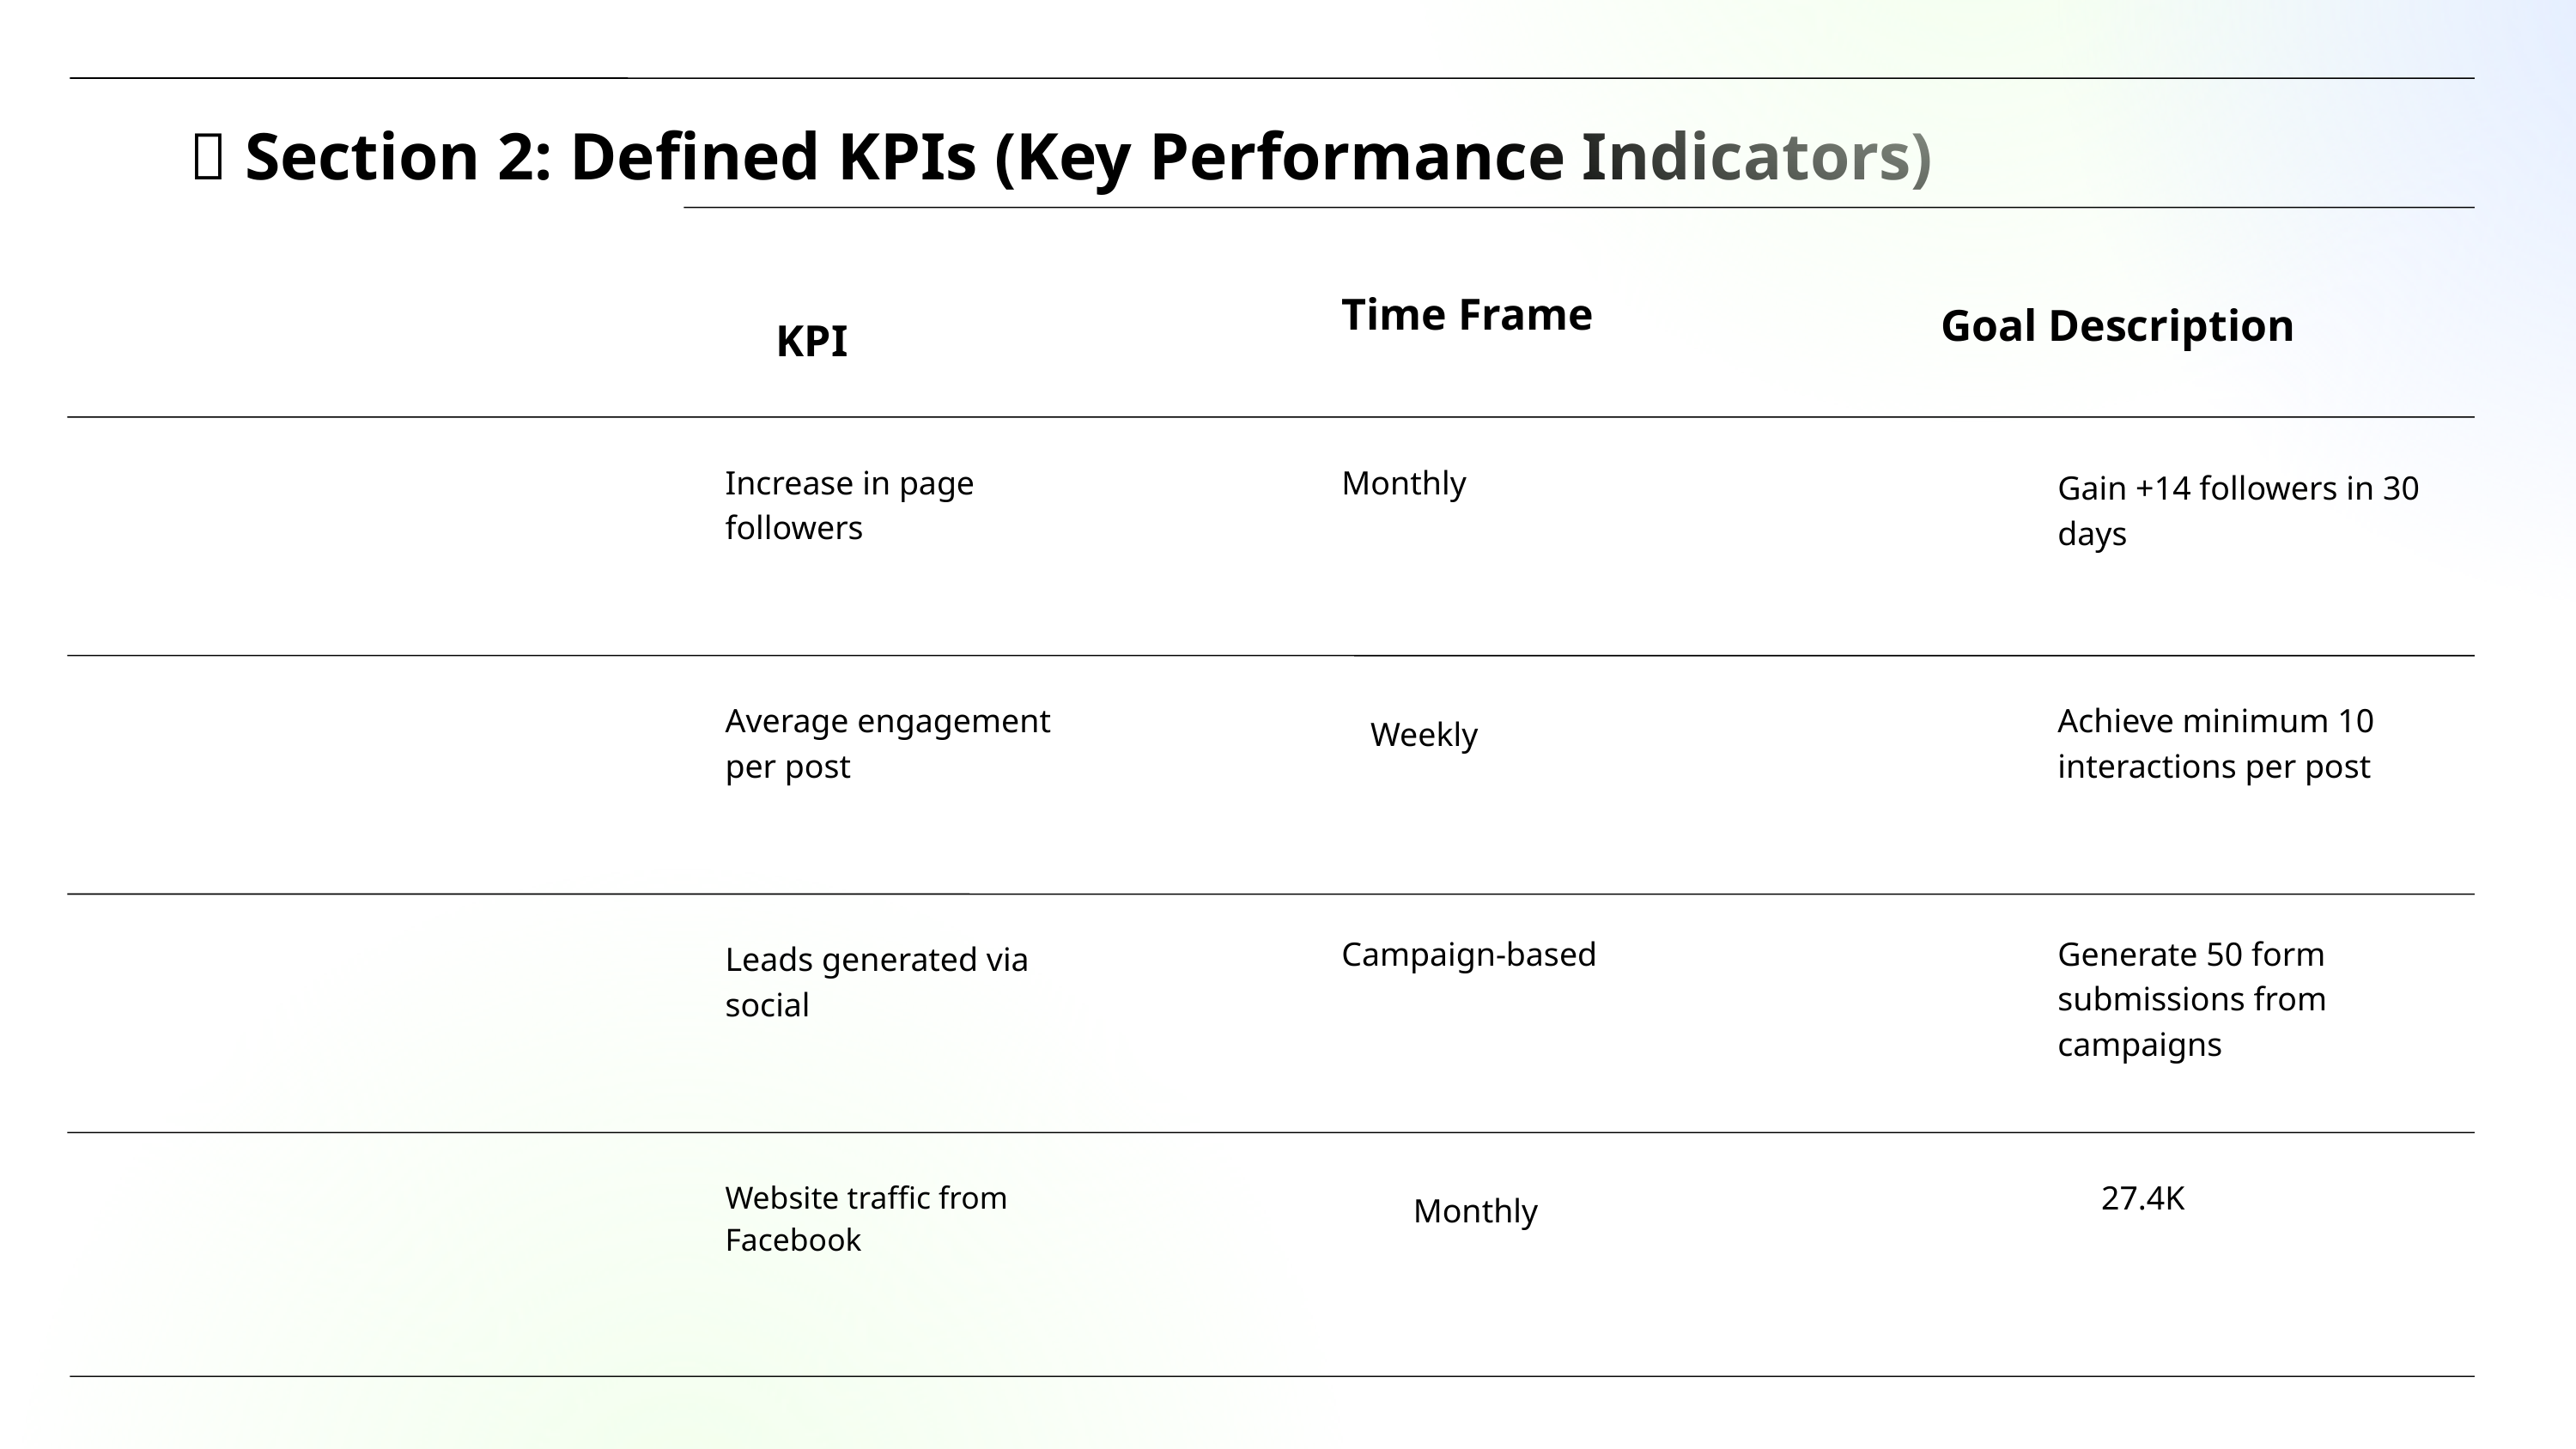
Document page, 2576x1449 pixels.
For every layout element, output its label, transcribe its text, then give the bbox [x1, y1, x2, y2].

text_box KPI [775, 309, 1150, 416]
text_box Website traffic from Facebook [725, 1173, 1099, 1300]
text_box Leads generated via social [725, 932, 1099, 1069]
text_box Average engagement per post [725, 694, 1099, 830]
text_box Campaign-based [1341, 927, 1716, 1018]
text_box 27.4K [2101, 1171, 2475, 1217]
text_box Generate 50 form submissions from campaigns [2057, 927, 2432, 1108]
text_box Increase in page followers [725, 455, 1099, 547]
text_box 🔢 Section 2: Defined KPIs (Key Performance Indicators) [189, 121, 1336, 193]
text_box Achieve minimum 10 interactions per post [2057, 694, 2432, 785]
text_box KPI [775, 417, 1150, 421]
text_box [1341, 0, 2576, 673]
text_box [0, 803, 1419, 1449]
text_box Monthly [1413, 1184, 1787, 1275]
text_box Weekly [1370, 707, 1744, 798]
